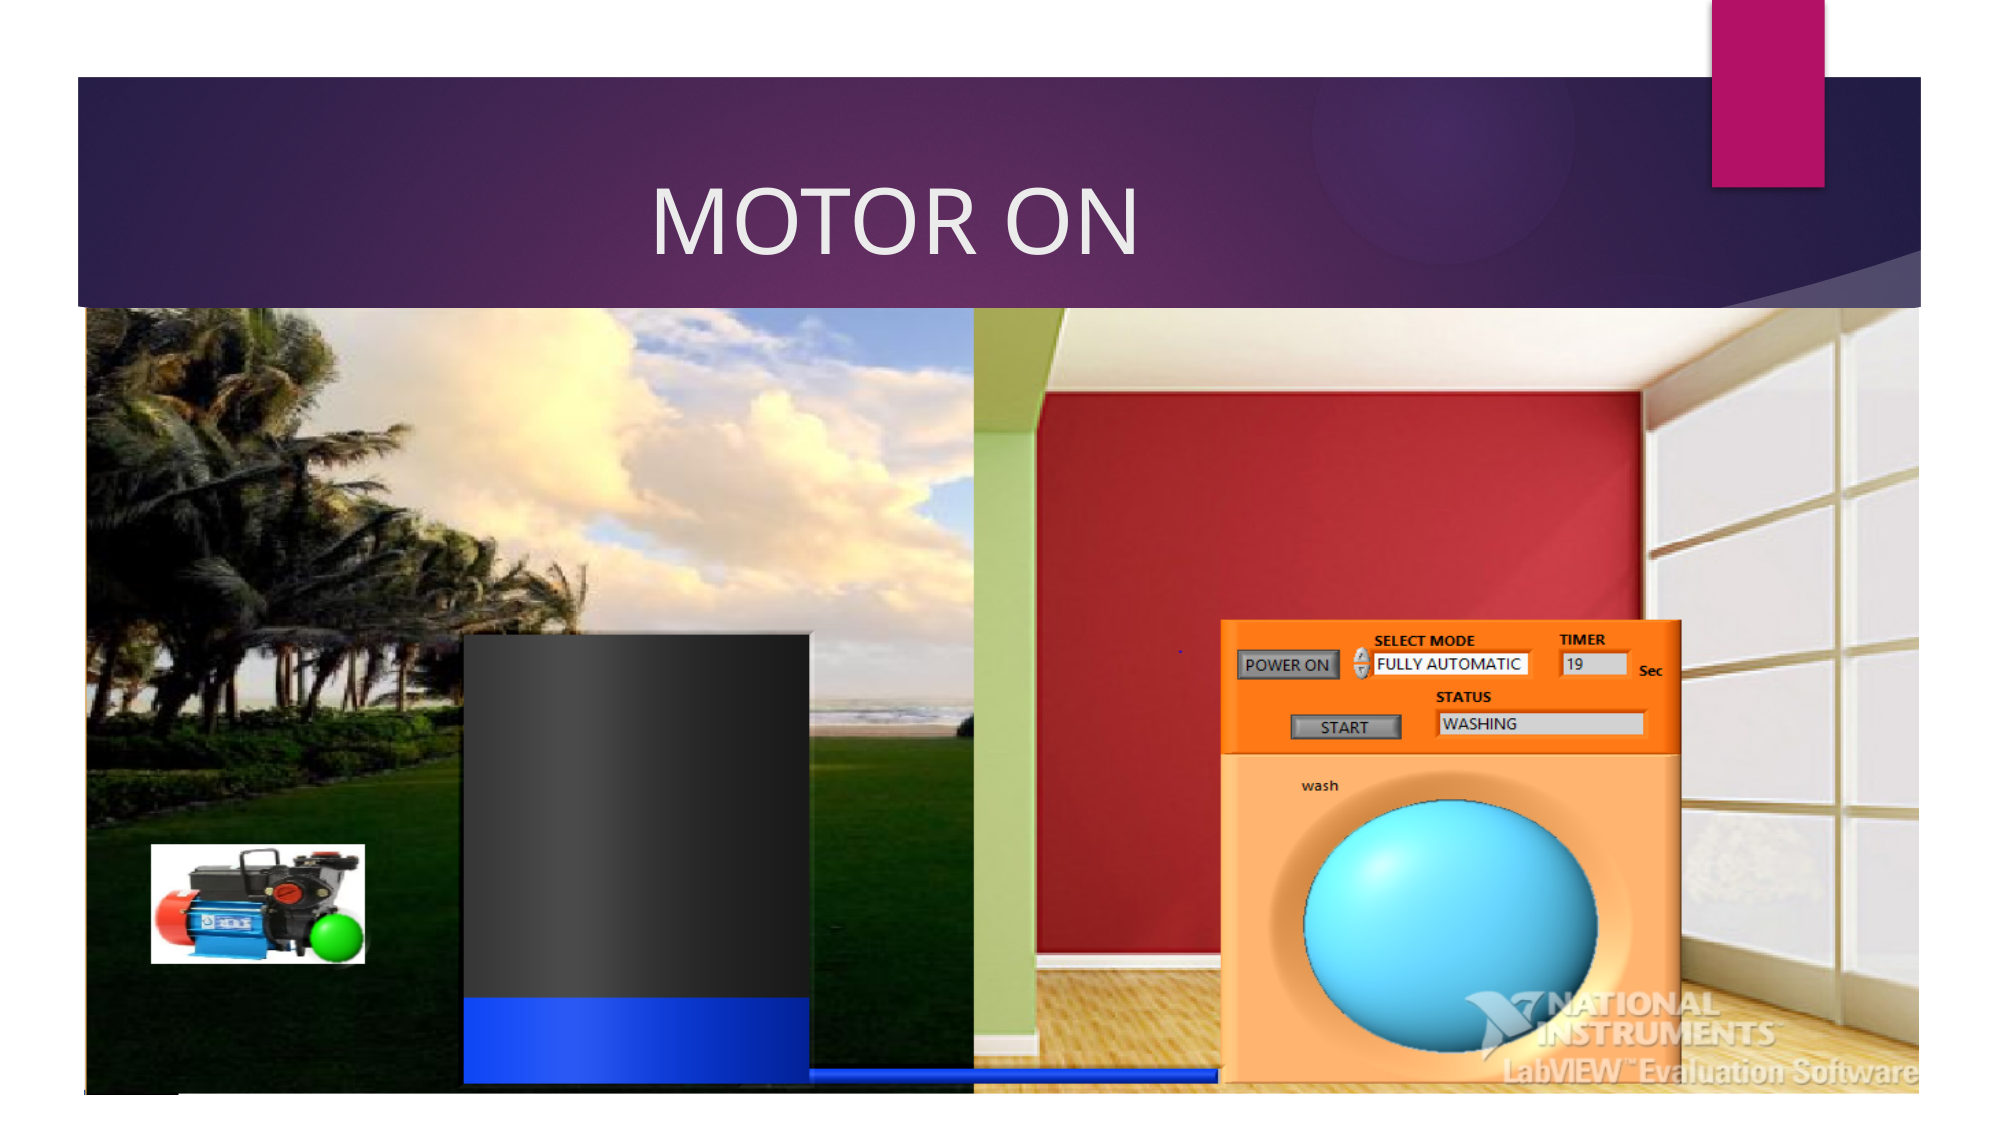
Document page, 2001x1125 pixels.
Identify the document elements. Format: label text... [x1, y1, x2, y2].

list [84, 308, 1919, 1095]
title MOTOR ON [189, 159, 1627, 276]
